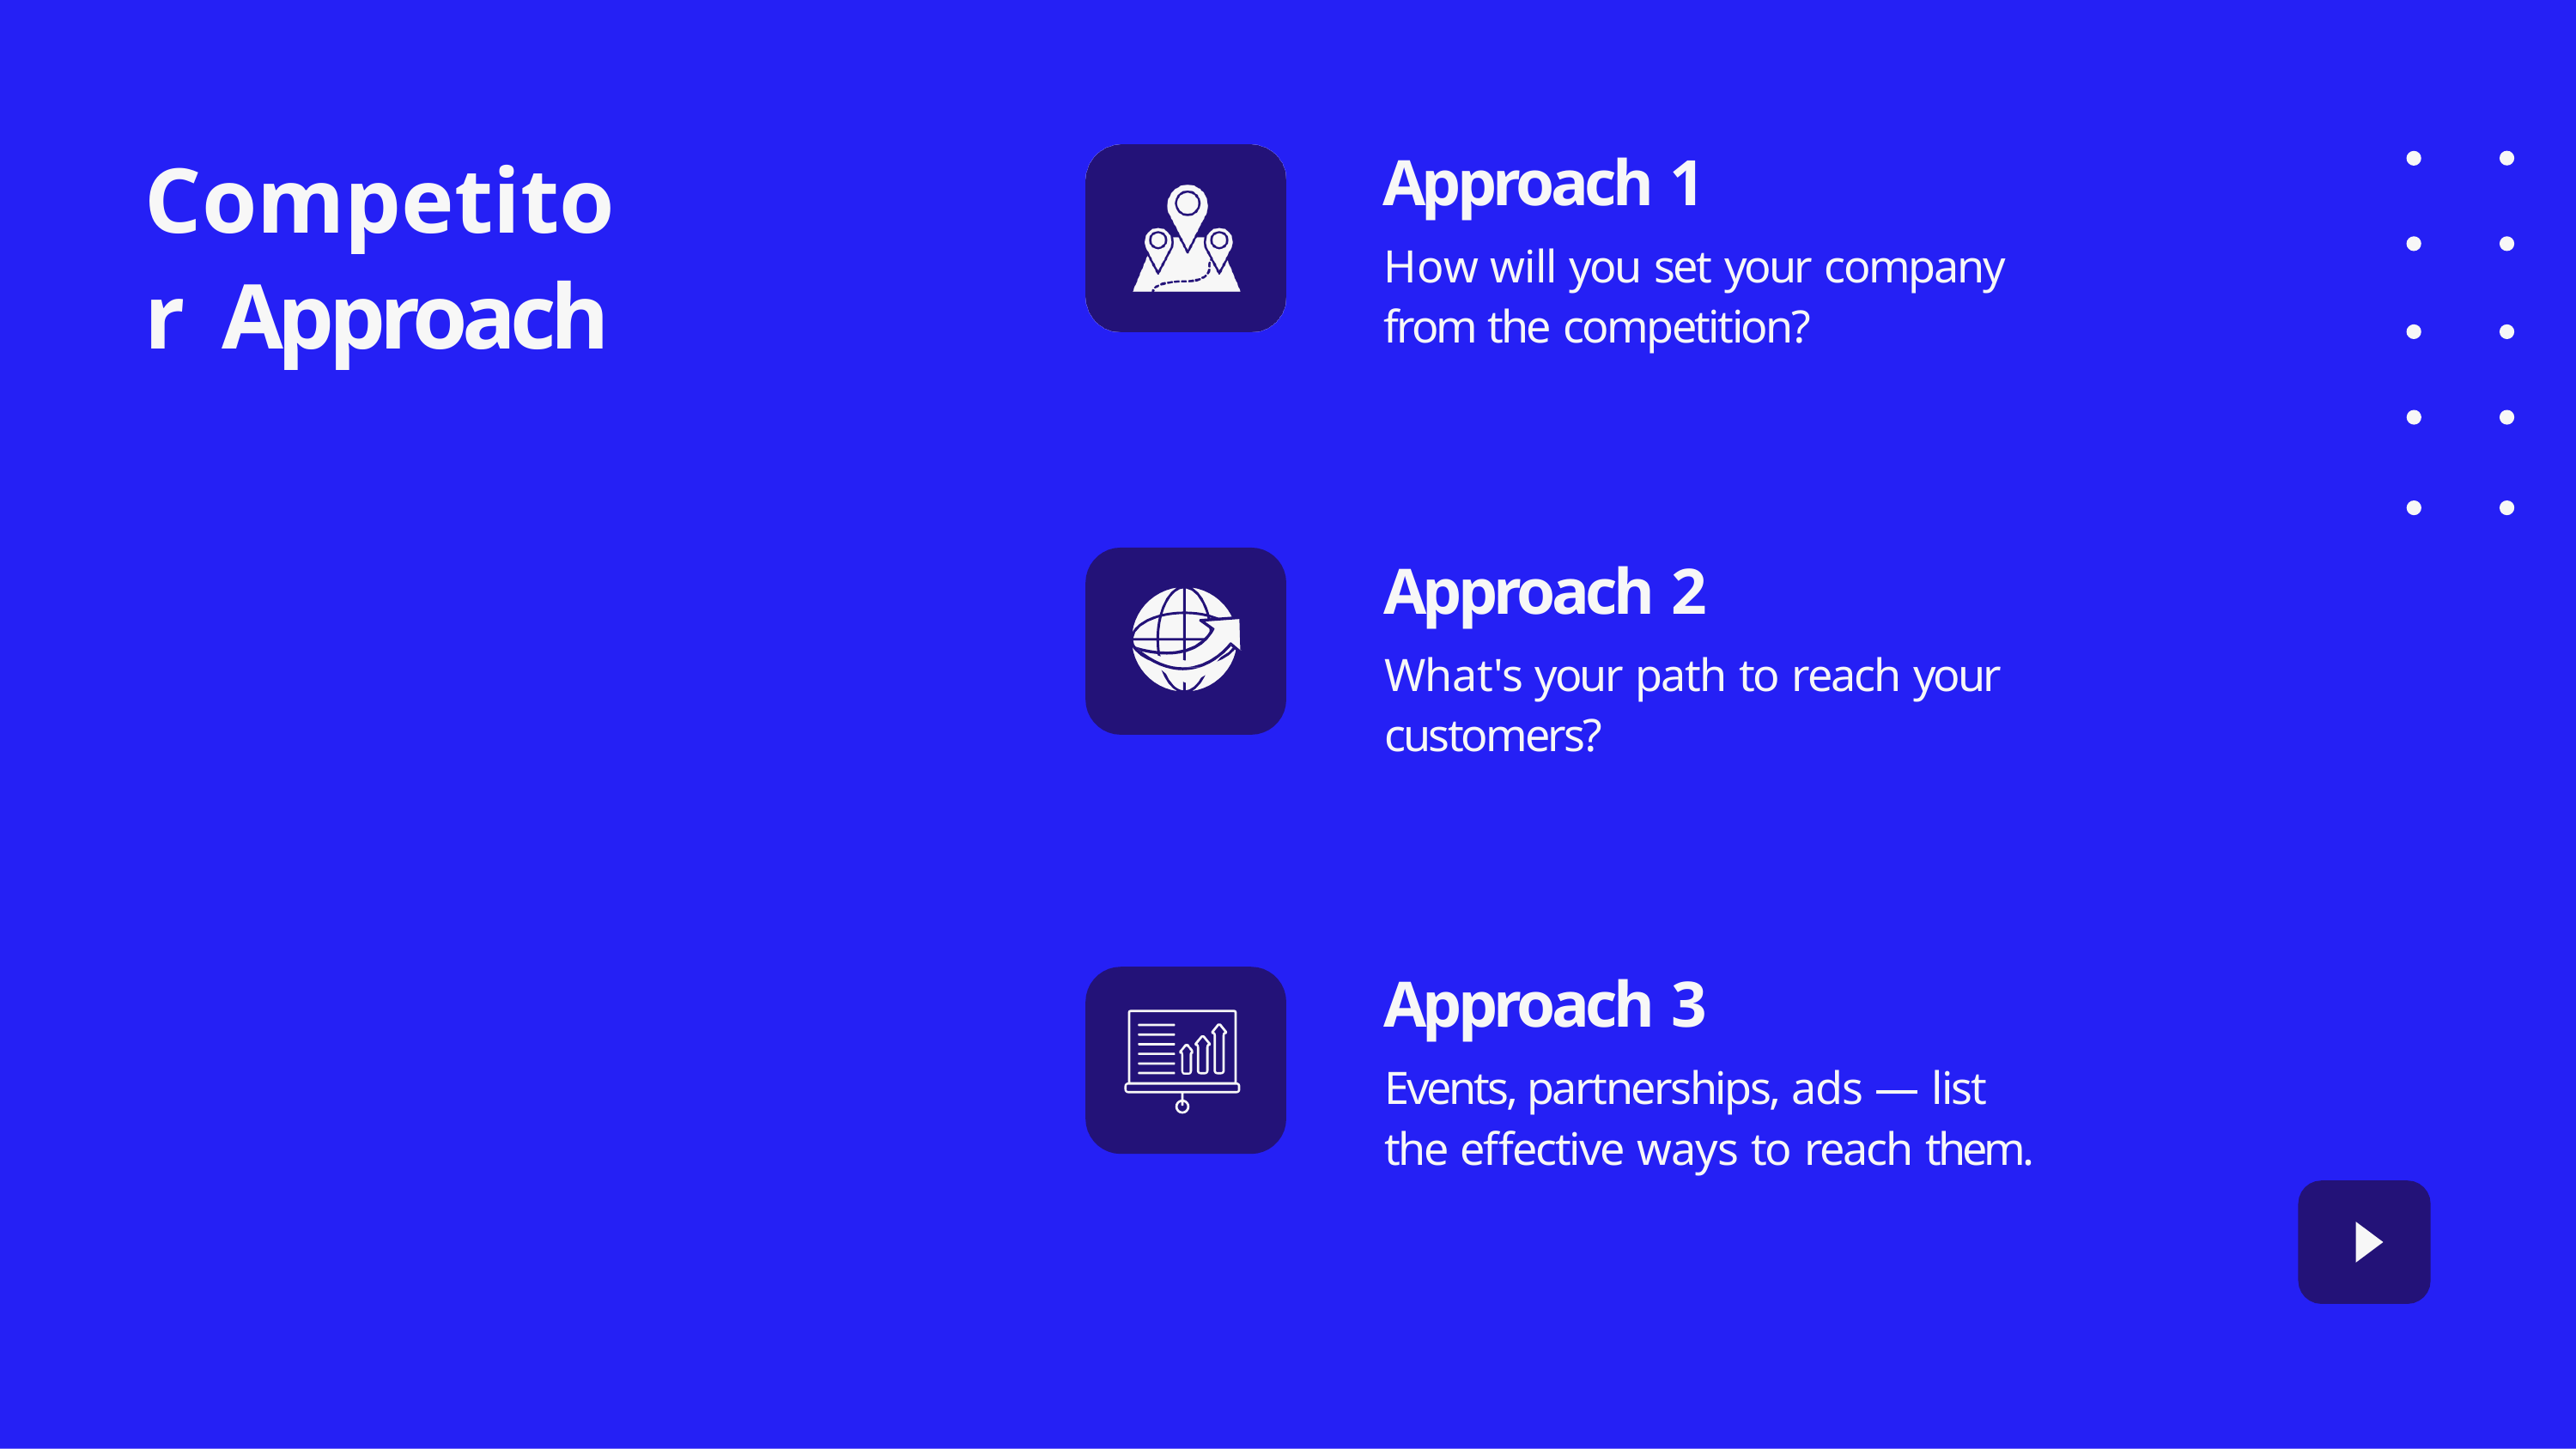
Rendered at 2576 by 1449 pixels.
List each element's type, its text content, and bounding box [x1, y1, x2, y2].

text_box Approach 2 What's your path to reach your customers? [1382, 521, 2031, 761]
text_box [1084, 966, 1287, 1155]
text_box [2406, 150, 2421, 166]
text_box [2499, 500, 2515, 516]
text_box [2406, 236, 2421, 252]
text_box [2499, 236, 2515, 252]
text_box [2298, 1179, 2431, 1305]
text_box Approach 1 How will you set your company from the competition? [1381, 112, 2032, 353]
text_box Approach 3 Events, partnerships, ads — list the effective ways to reach them. [1382, 934, 2070, 1174]
text_box [2499, 409, 2515, 425]
text_box [2406, 324, 2421, 340]
text_box [0, 0, 2576, 1449]
title Competitor Approach [143, 132, 640, 377]
text_box [2406, 500, 2421, 516]
text_box [2499, 150, 2515, 166]
text_box [2406, 409, 2421, 425]
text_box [1084, 547, 1287, 736]
text_box [2499, 324, 2515, 340]
text_box [1085, 144, 1286, 332]
